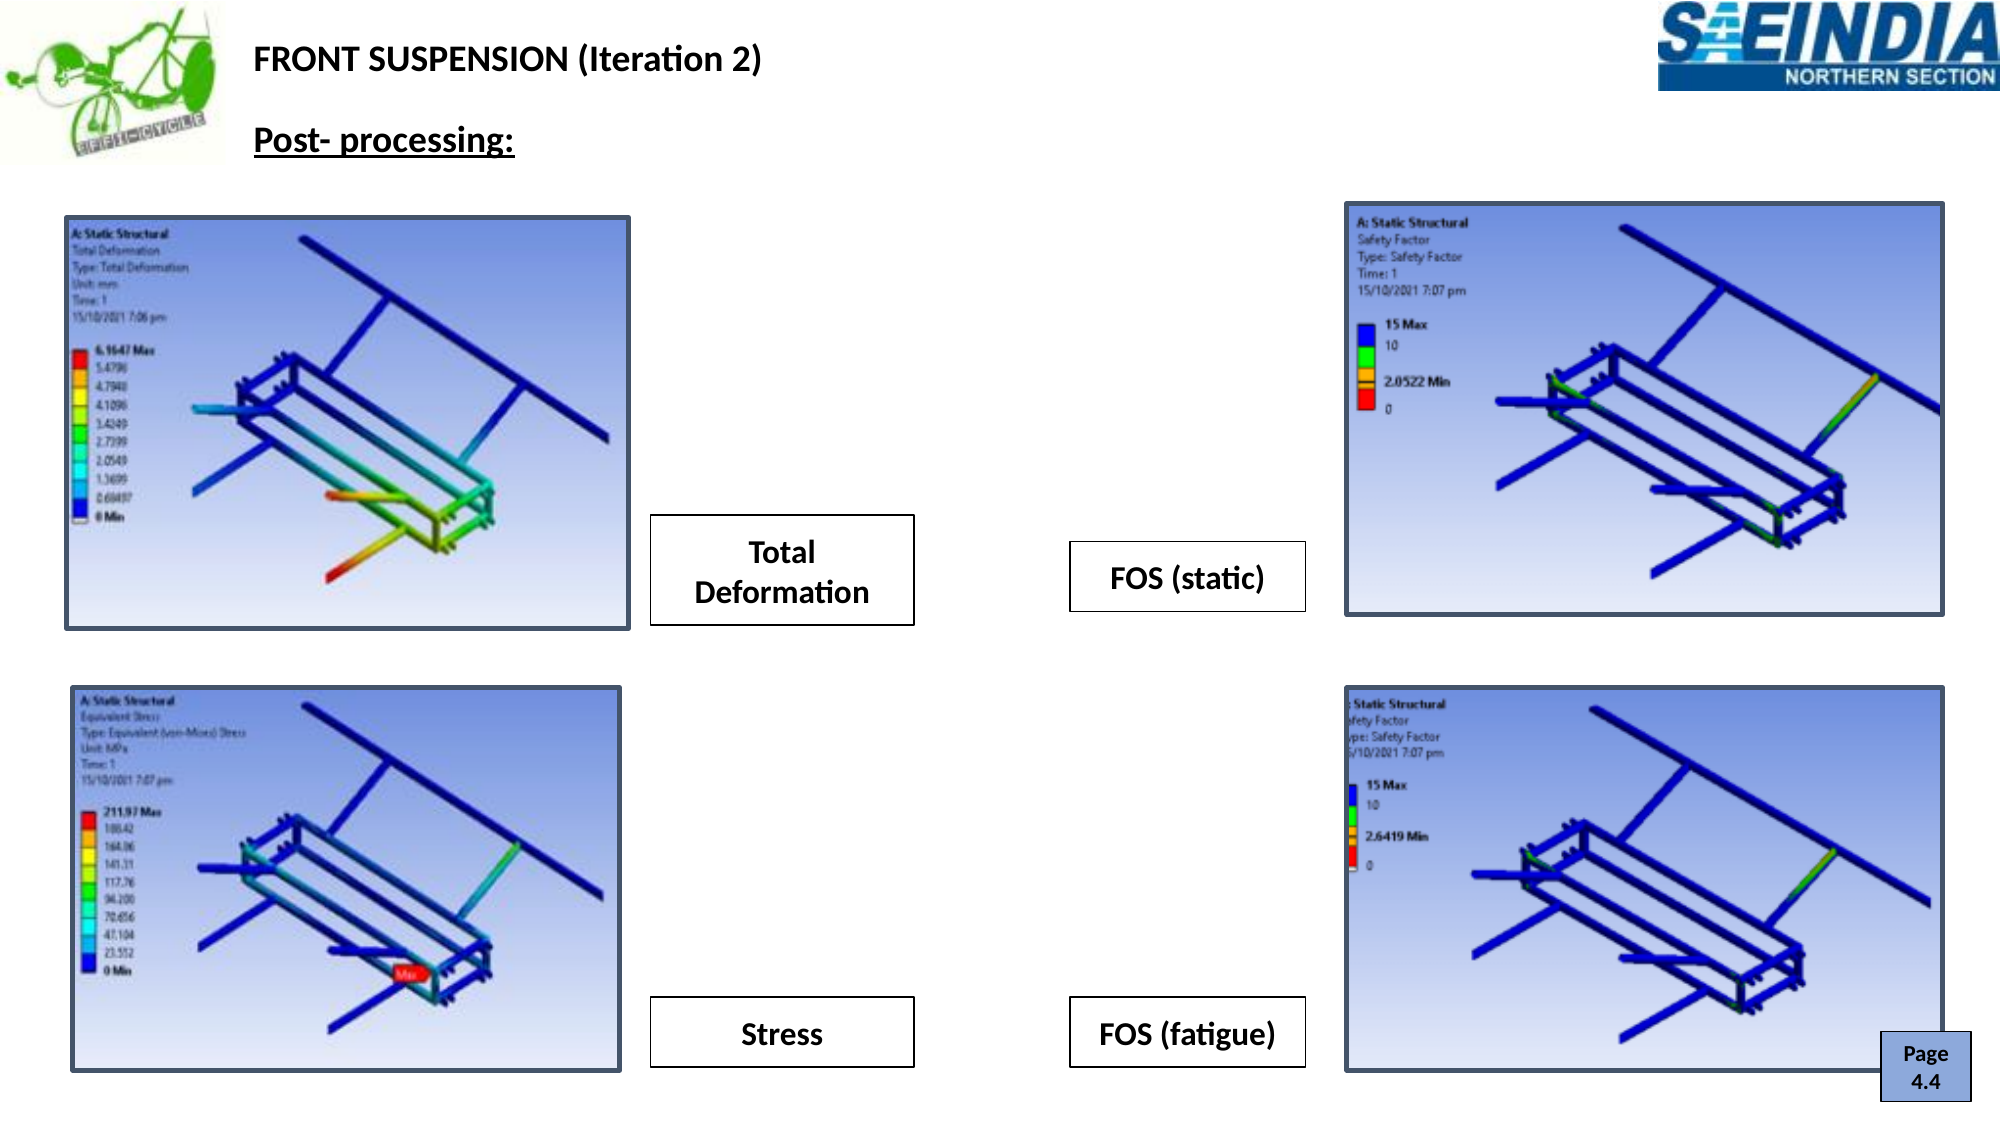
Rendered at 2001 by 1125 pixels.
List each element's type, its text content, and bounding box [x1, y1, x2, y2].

text_box FOS (static) [1070, 541, 1306, 612]
picture [74, 689, 618, 1069]
picture [1348, 205, 1941, 613]
picture [0, 1, 226, 165]
text_box Stress [650, 997, 914, 1067]
text_box FOS (fatigue) [1070, 997, 1306, 1067]
picture [68, 219, 627, 627]
picture [1658, 1, 2000, 91]
text_box Page 4.4 [1881, 1031, 1972, 1102]
title FRONT SUSPENSION (Iteration 2) Post- processing: [238, 0, 990, 201]
text_box Total Deformation [650, 515, 914, 625]
picture [1348, 689, 1941, 1069]
